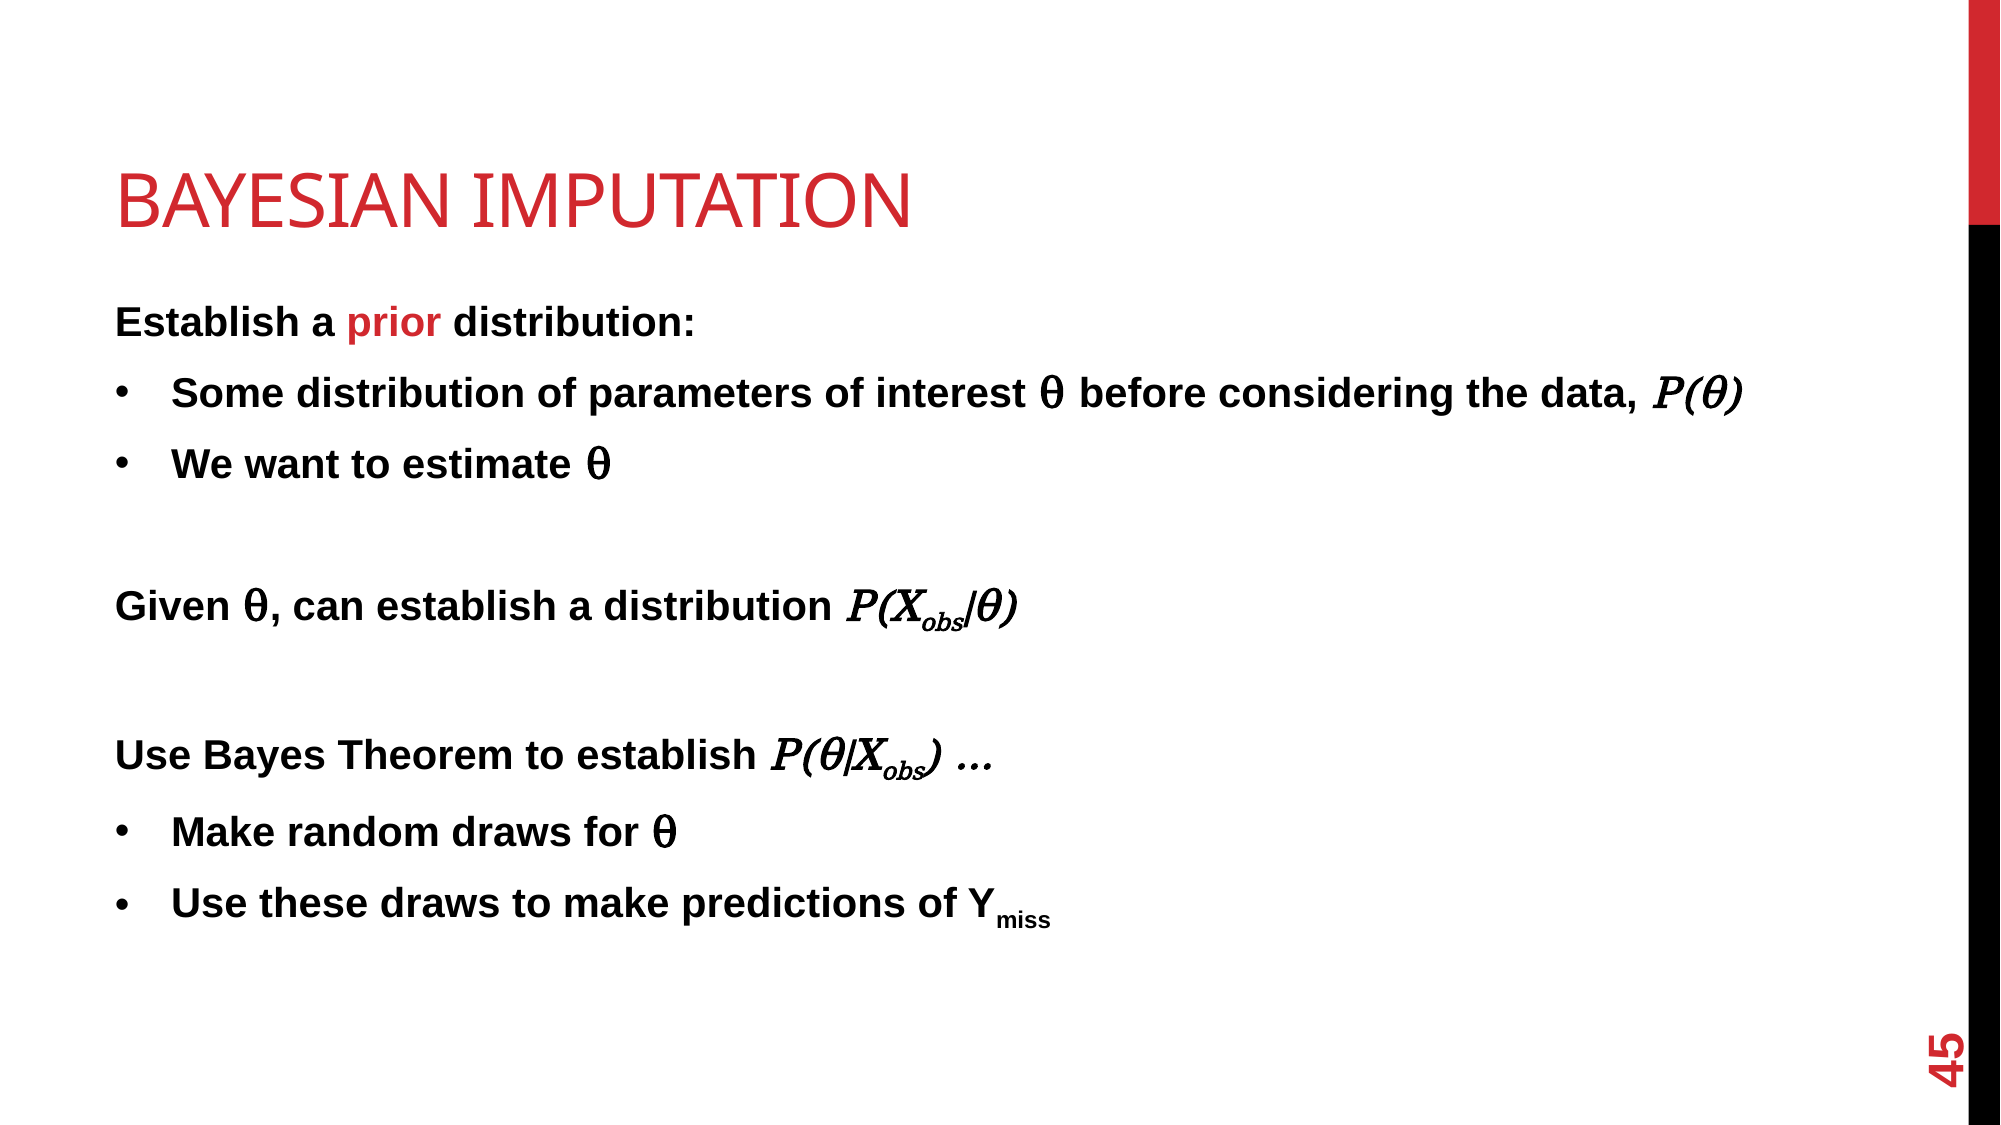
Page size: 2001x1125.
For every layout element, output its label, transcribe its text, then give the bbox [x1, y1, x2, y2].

list Establish a prior distribution: Some distribution of parameters of interest θ before considering the data, P(θ) We want to estimate θ Given θ, can establish a distribution P(Xobs|θ) Use Bayes Theorem to establish P(θ|Xobs) … Make random draws for θ Use these draws to make predictions of Ymiss [99, 287, 1767, 1005]
slide_number 45 [1903, 887, 1984, 1104]
title Bayesian Imputation [99, 25, 1367, 250]
